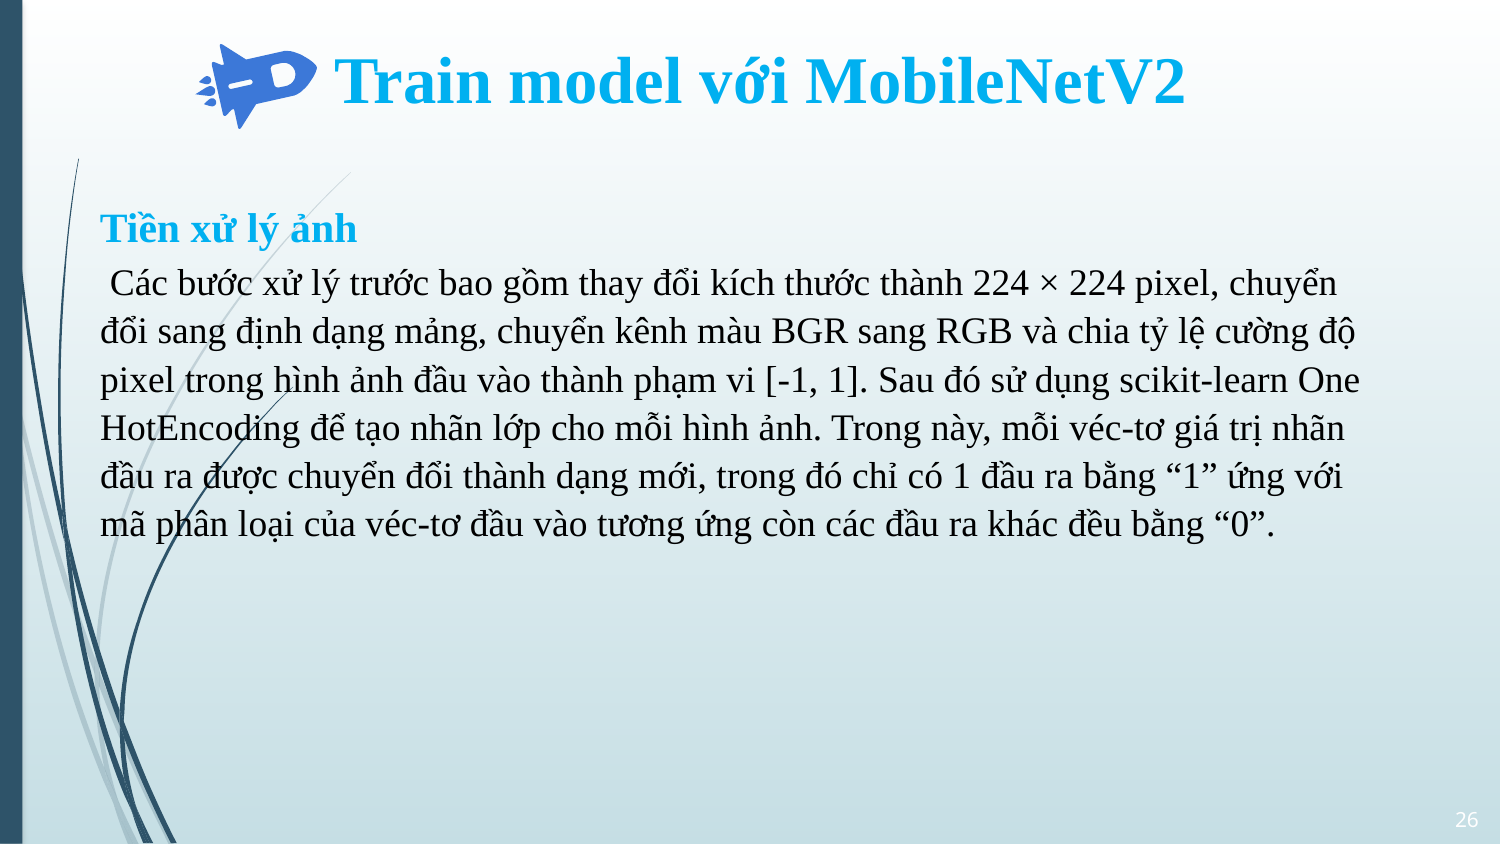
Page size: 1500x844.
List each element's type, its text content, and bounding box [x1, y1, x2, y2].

text_box 26 [1403, 791, 1494, 844]
text_box Các bước xử lý trước bao gồm thay đổi kích thước thành 224 × 224 pixel, chuyển đổi sang định dạng mảng, chuyển kênh màu BGR sang RGB và chia tỷ lệ cường độ pixel trong hình ảnh đầu vào thành phạm vi [-1, 1]. Sau đó sử dụng scikit-learn One HotEncoding để tạo nhãn lớp cho mỗi hình ảnh. Trong này, mỗi véc-tơ giá trị nhãn đầu ra được chuyển đổi thành dạng mới, trong đó chỉ có 1 đầu ra bằng “1” ứng với mã phân loại của véc-tơ đầu vào tương ứng còn các đầu ra khác đều bằng “0”. [85, 247, 1386, 552]
text_box Train model với MobileNetV2 [321, 14, 1335, 133]
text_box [187, 14, 321, 148]
text_box Tiền xử lý ảnh [85, 160, 1423, 726]
